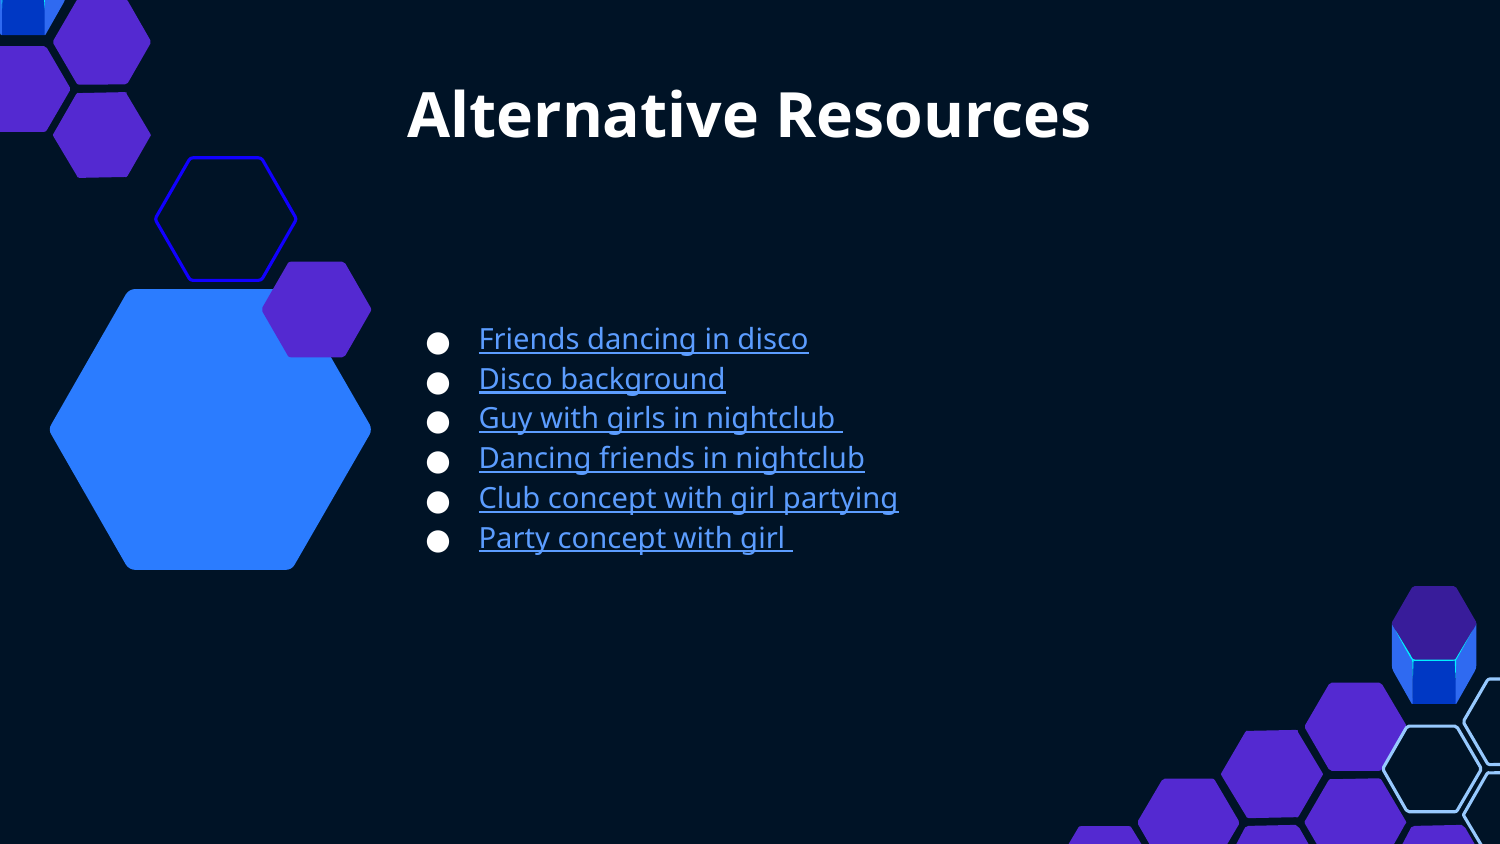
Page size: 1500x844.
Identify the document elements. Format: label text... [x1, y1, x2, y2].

title Alternative Resources [126, 88, 1374, 137]
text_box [48, 157, 372, 571]
title Friends dancing in disco Disco background Guy with girls in nightclub Dancing friends in nightclub Club concept with girl partying Party concept with girl [388, 157, 1112, 756]
